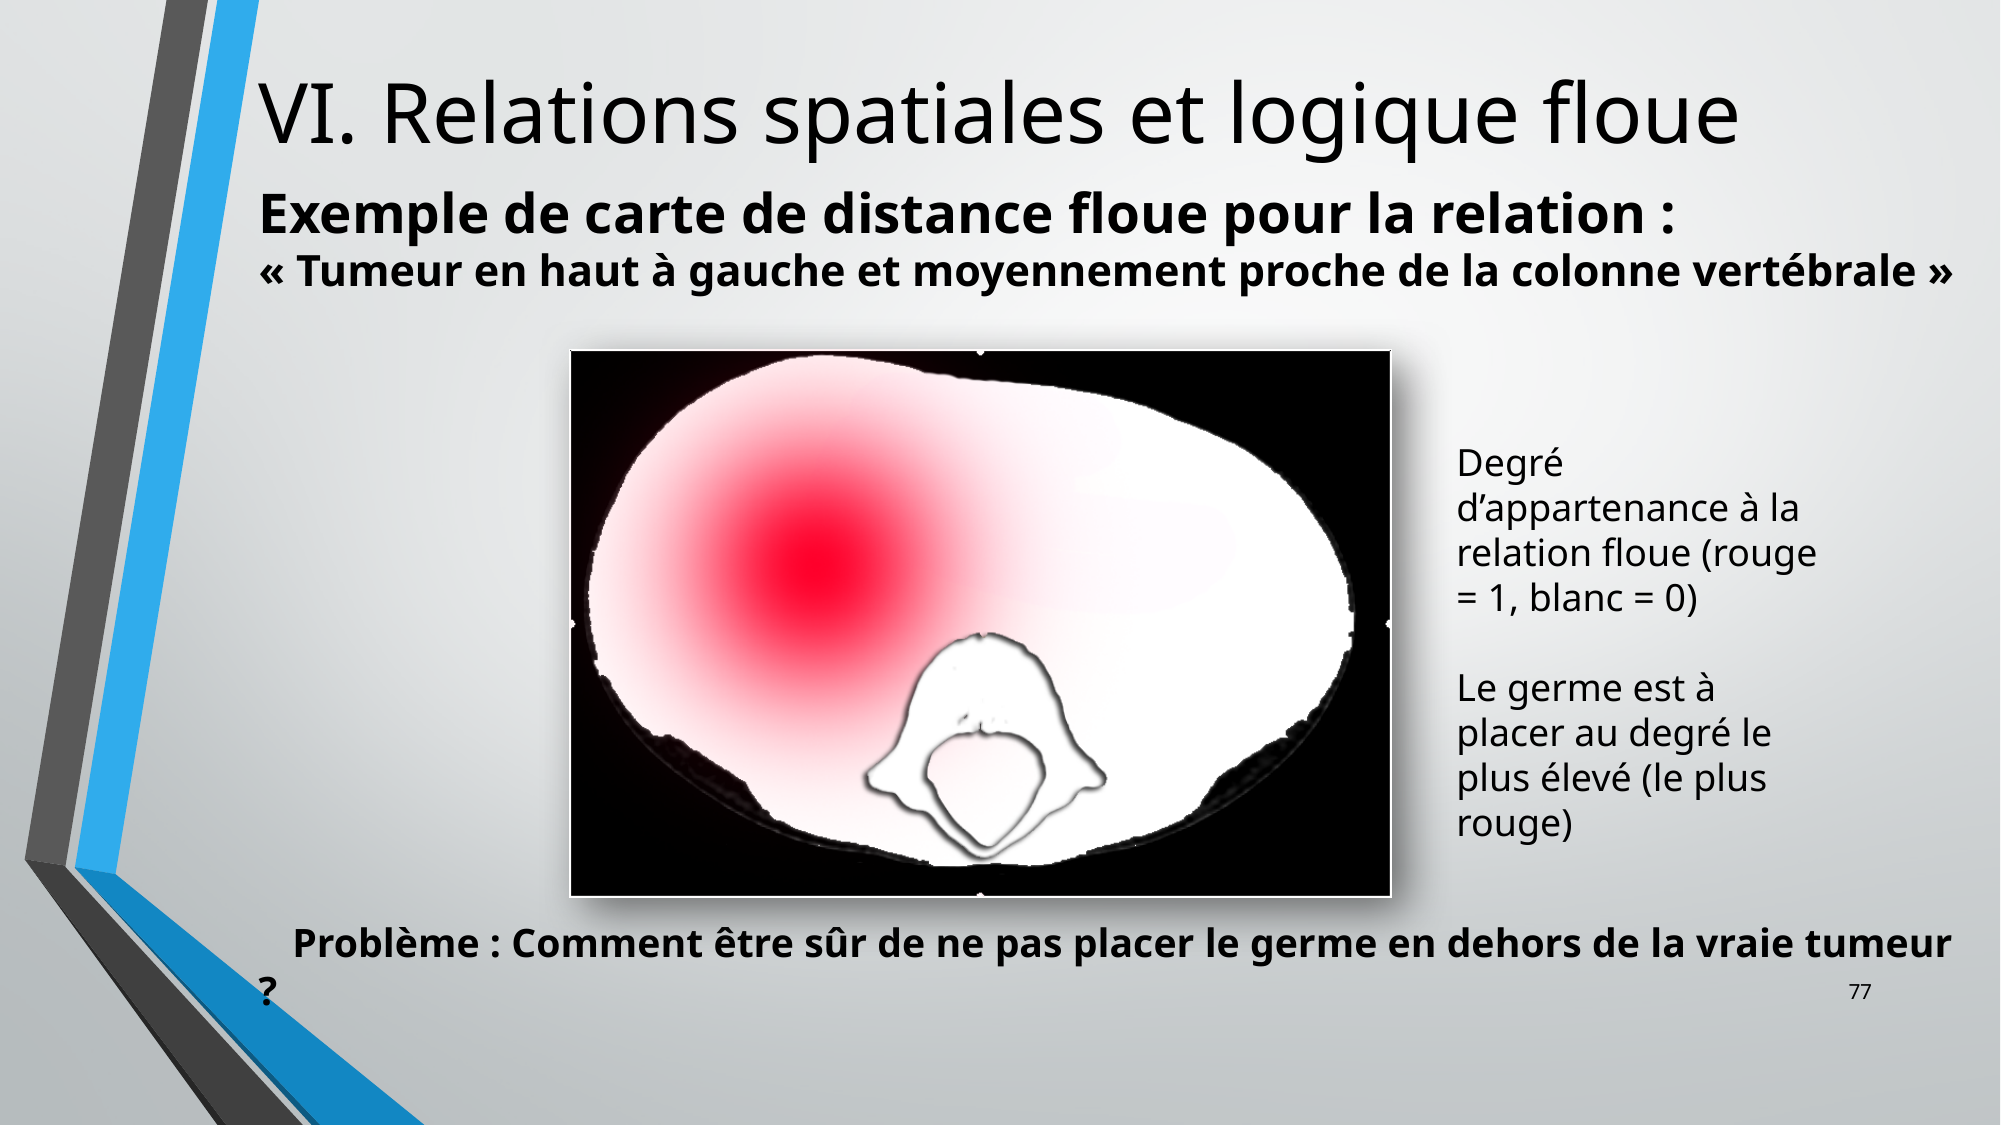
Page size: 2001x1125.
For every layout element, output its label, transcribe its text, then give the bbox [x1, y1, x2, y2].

list Exemple de carte de distance floue pour la relation : « Tumeur en haut à gauche et moyennement proche de la colonne vertébrale » Problème : Comment être sûr de ne pas placer le germe en dehors de la vraie tumeur ? [243, 170, 1979, 1077]
title VI. Relations spatiales et logique floue [243, 51, 1887, 170]
text_box Degré d’appartenance à la relation floue (rouge = 1, blanc = 0) Le germe est à placer au degré le plus élevé (le plus rouge) [1441, 431, 1842, 852]
picture [569, 349, 1392, 898]
slide_number 77 [1796, 962, 1887, 1023]
